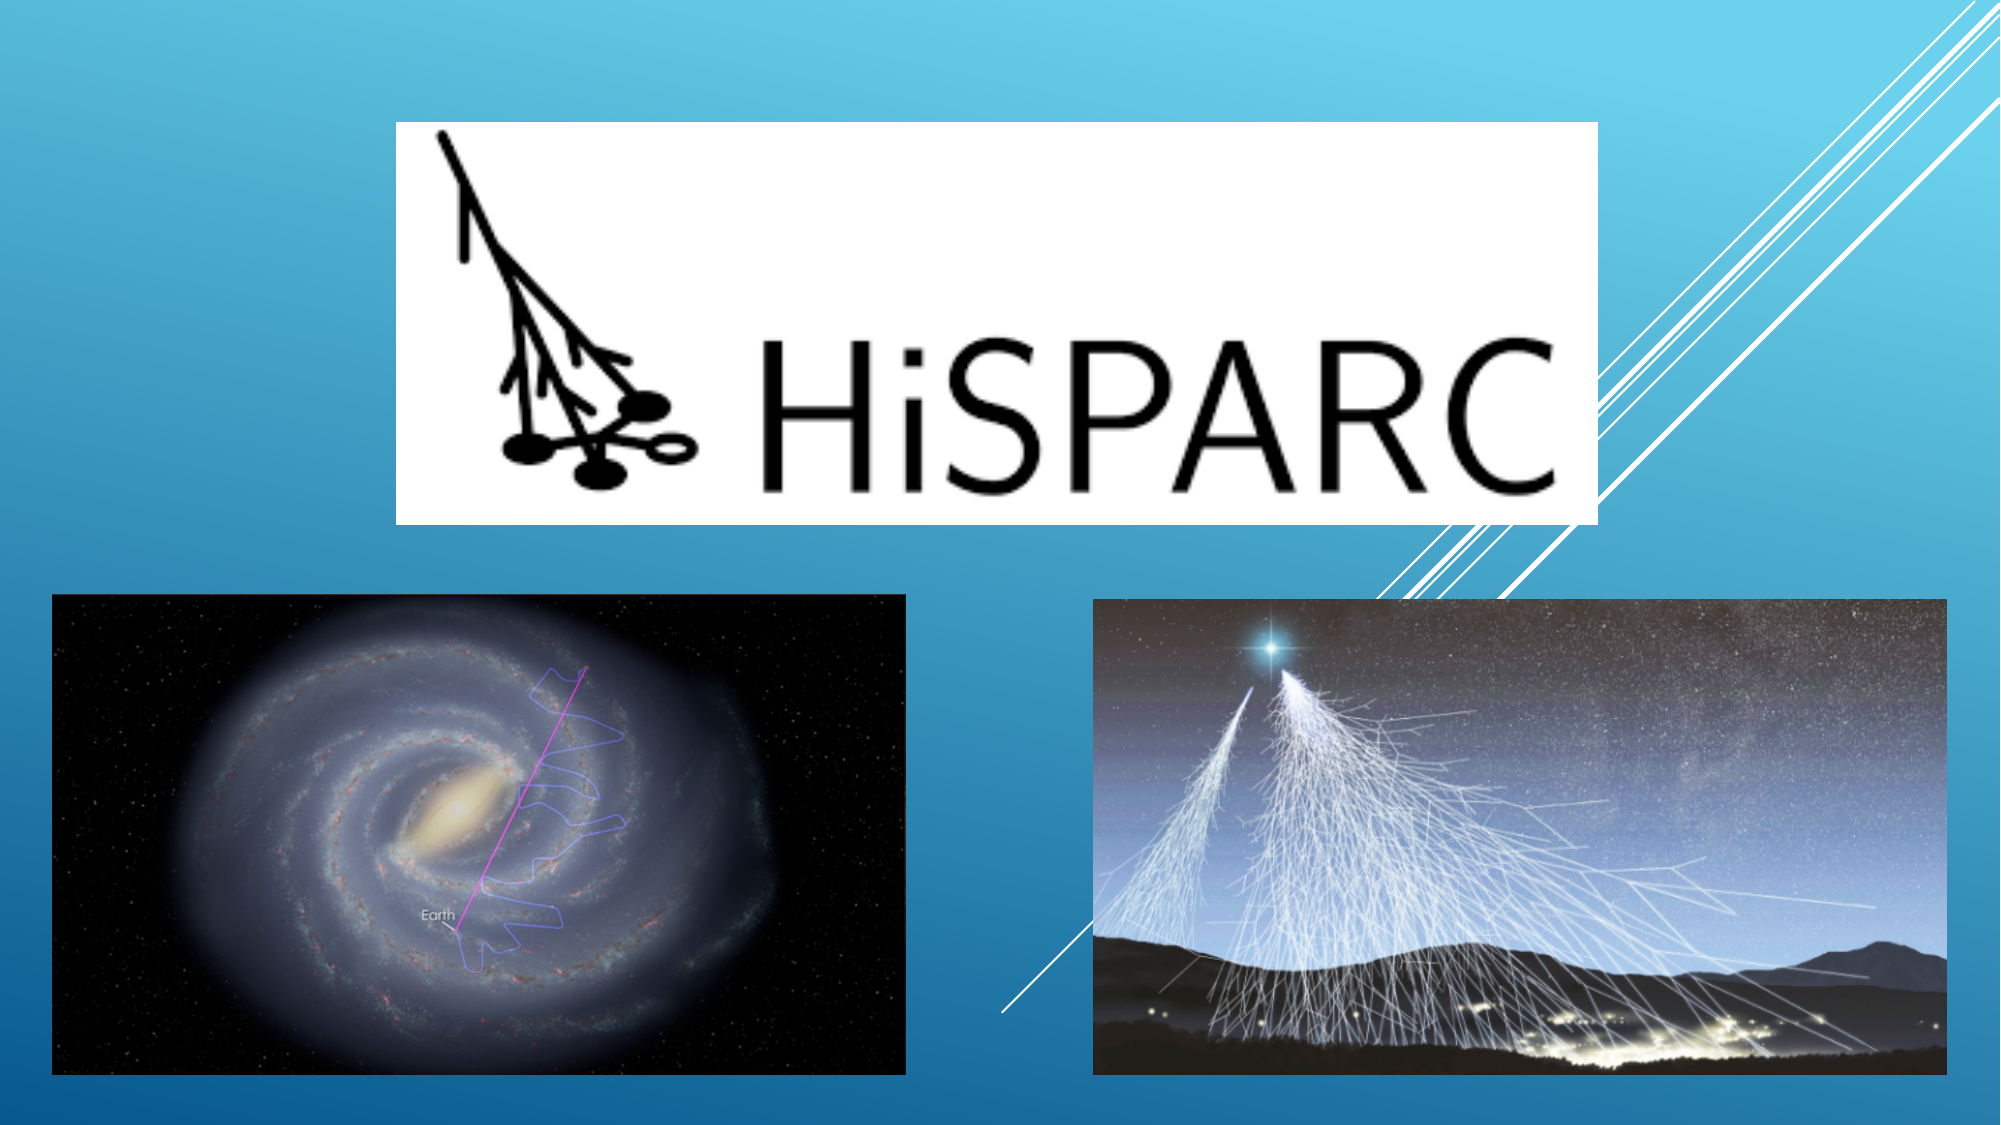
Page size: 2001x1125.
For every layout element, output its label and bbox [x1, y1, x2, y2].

picture [52, 593, 906, 1075]
picture [1093, 599, 1947, 1075]
picture [395, 122, 1599, 526]
